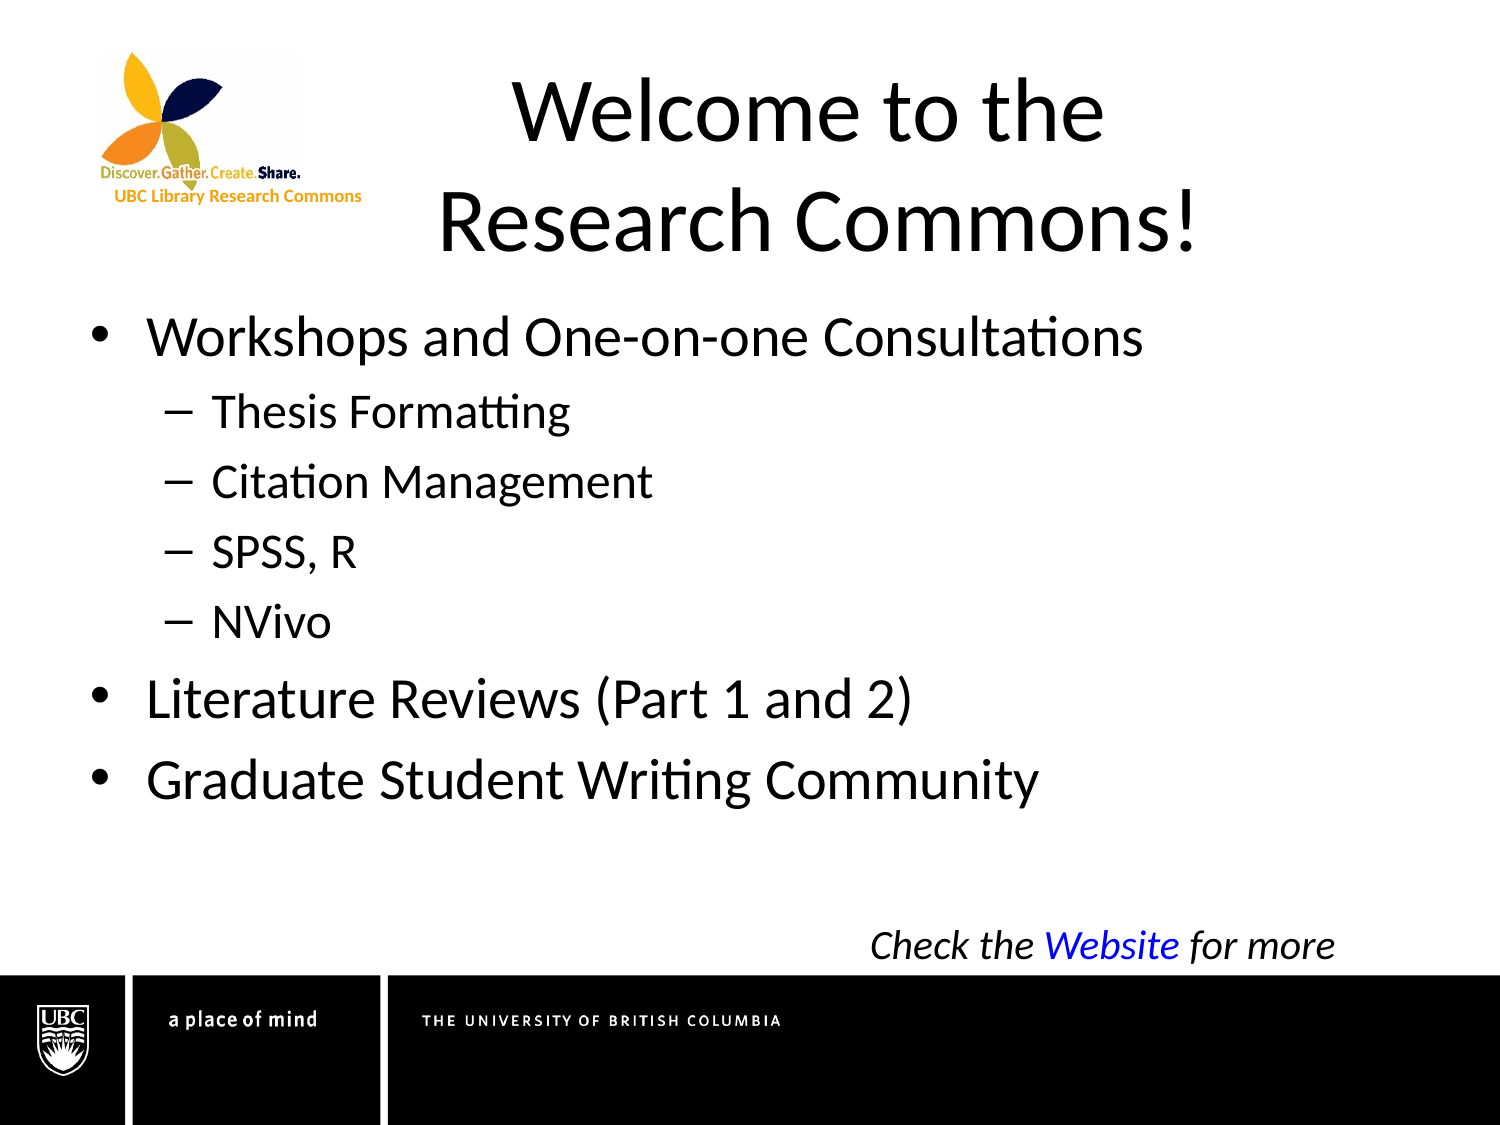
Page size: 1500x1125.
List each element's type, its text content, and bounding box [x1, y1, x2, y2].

picture [169, 1010, 316, 1030]
text_box Welcome to the Research Commons! [144, 42, 1495, 231]
picture [422, 1015, 780, 1026]
text_box Check the Website for more [855, 910, 1351, 976]
text_box Workshops and One-on-one Consultations Thesis Formatting Citation Management SPSS, R NVivo Literature Reviews (Part 1 and 2) Graduate Student Writing Community [75, 290, 1425, 834]
picture [37, 1005, 89, 1076]
picture [101, 52, 144, 191]
